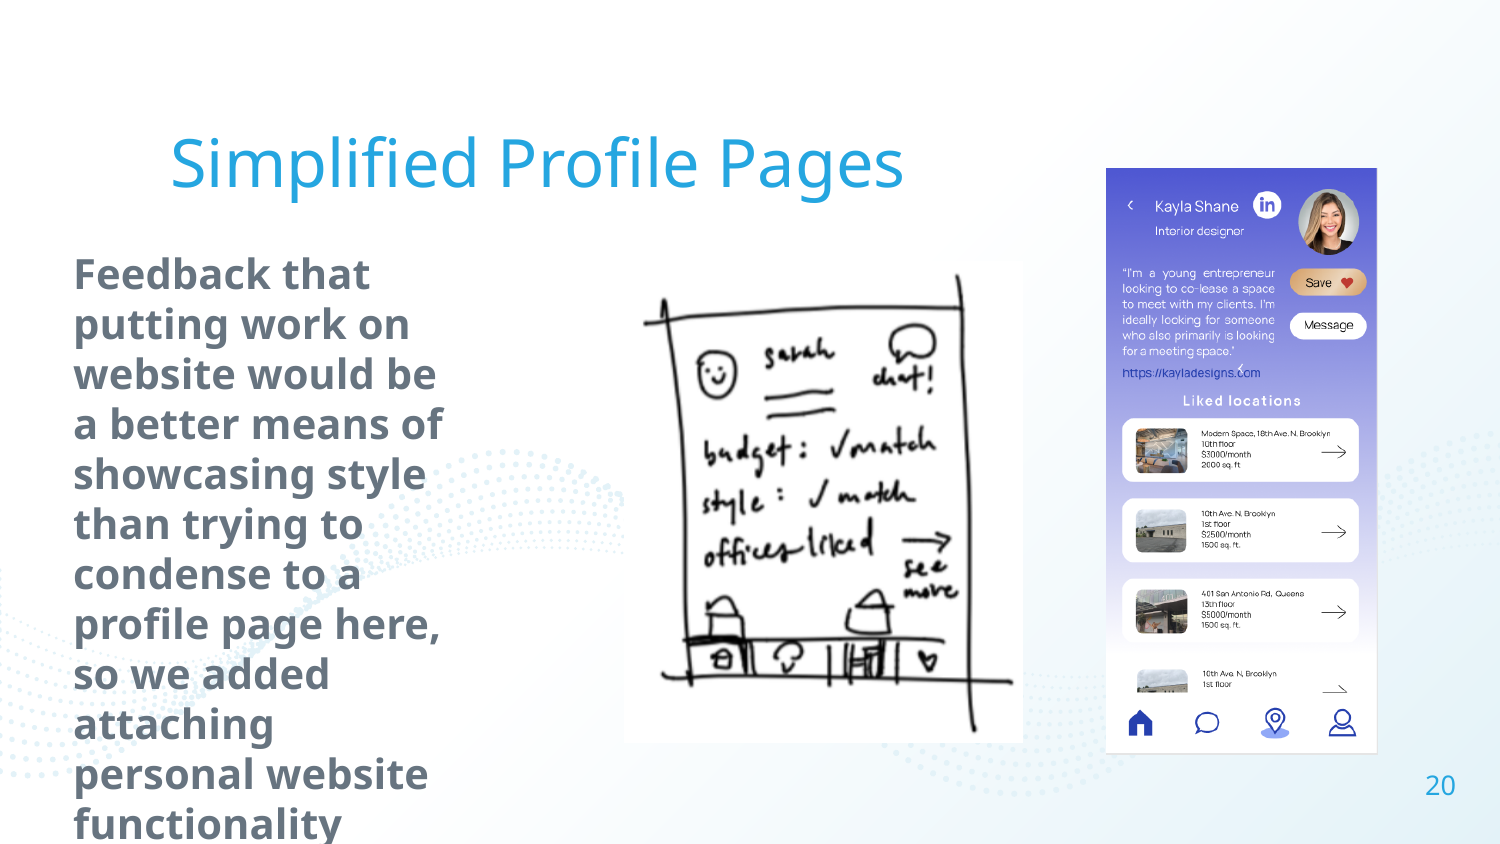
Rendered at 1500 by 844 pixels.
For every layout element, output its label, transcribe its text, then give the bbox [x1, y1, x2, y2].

text_box Feedback that putting work on website would be a better means of showcasing style than trying to condense to a profile page here, so we added attaching personal website functionality [58, 232, 480, 844]
title Simplified Profile Pages [170, 137, 1330, 203]
slide_number ‹#› [1366, 754, 1457, 819]
picture [624, 261, 1023, 743]
picture [1105, 168, 1379, 755]
